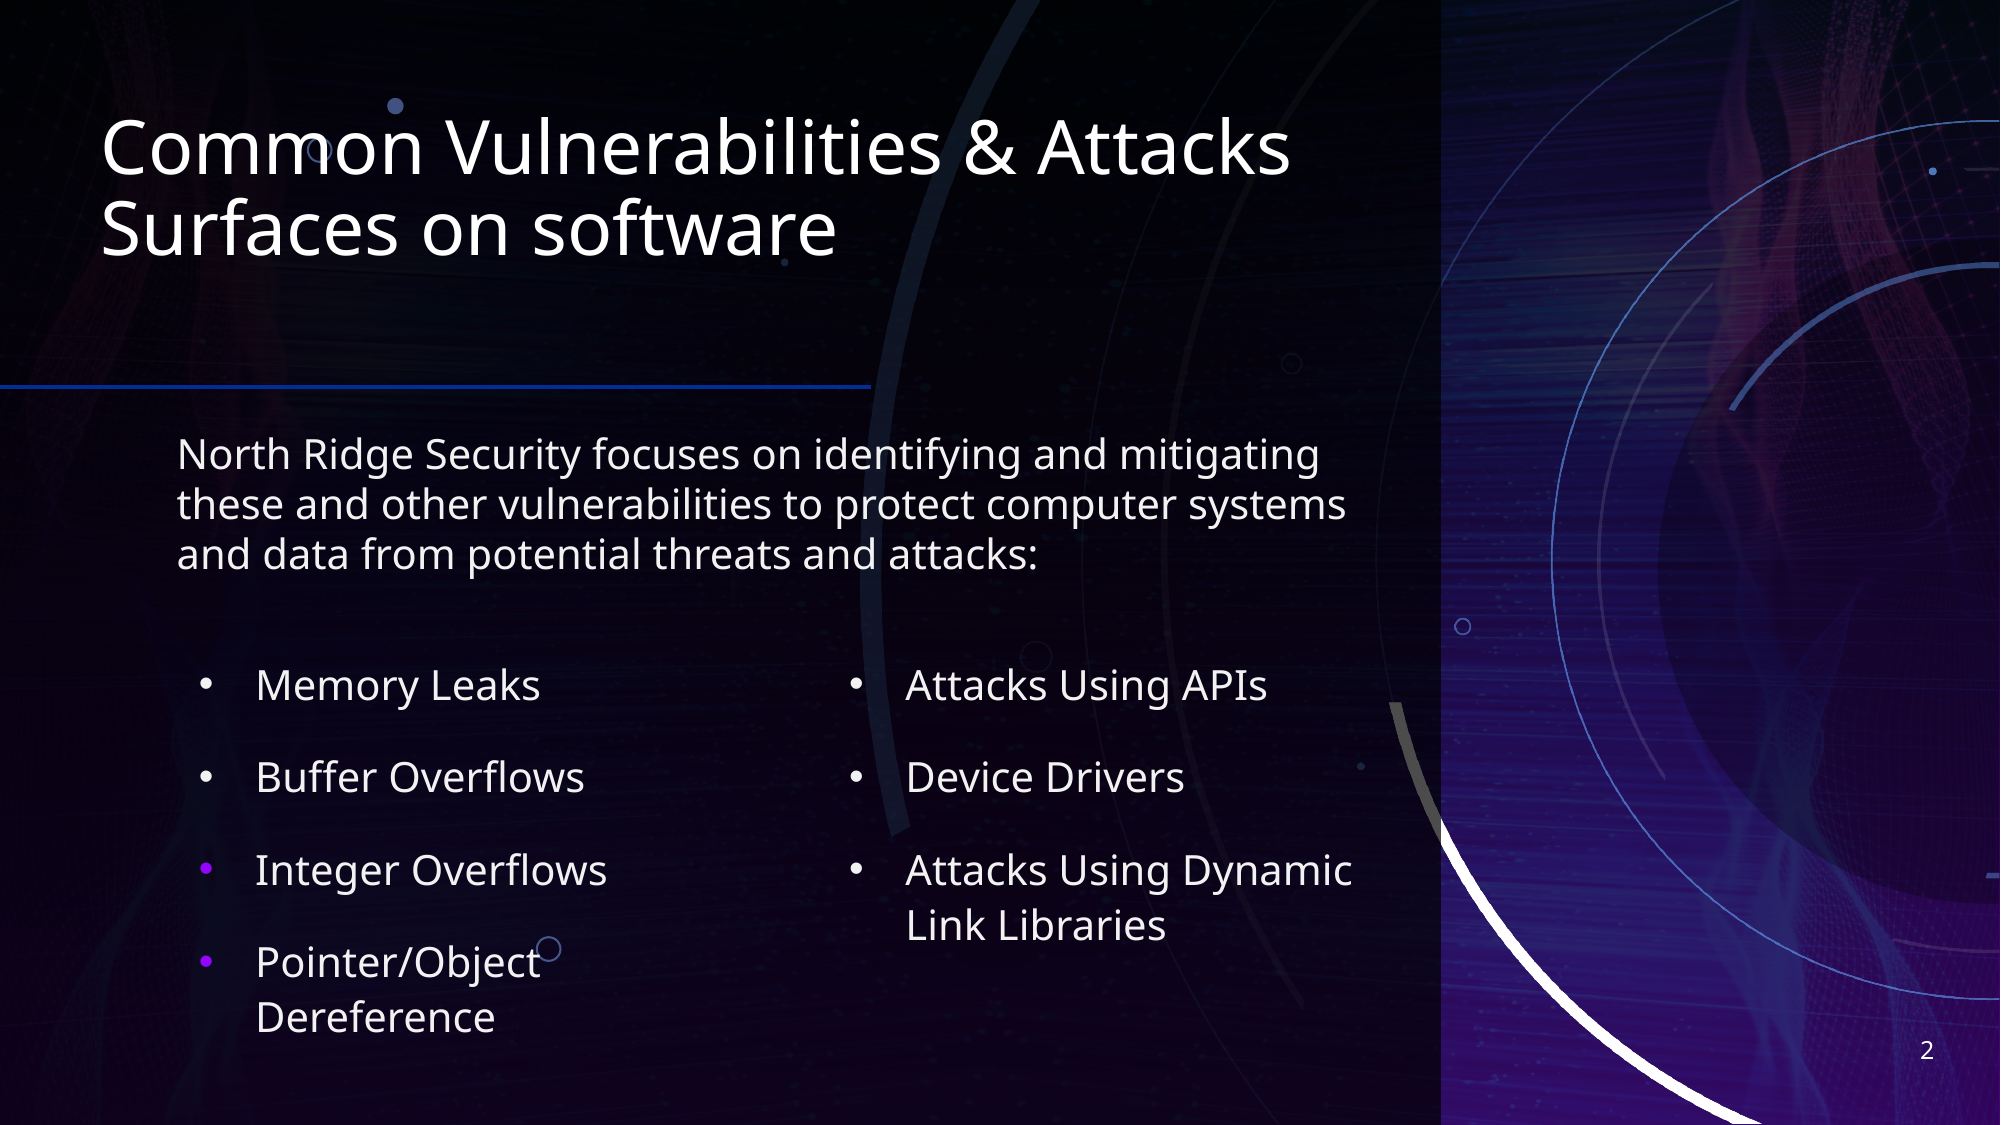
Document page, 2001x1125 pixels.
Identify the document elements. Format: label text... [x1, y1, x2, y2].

picture [730, 0, 2000, 1124]
text_box North Ridge Security focuses on identifying and mitigating these and other vulnerabilities to protect computer systems and data from potential threats and attacks: [161, 420, 1388, 586]
text_box Attacks Using APIs Device Drivers Attacks Using Dynamic Link Libraries [849, 653, 1380, 1022]
title Common Vulnerabilities & Attacks Surfaces on software [85, 71, 1552, 280]
list Memory Leaks Buffer Overflows Integer Overflows Pointer/Object Dereference [198, 653, 730, 1022]
slide_number 2 [1499, 1021, 1950, 1082]
